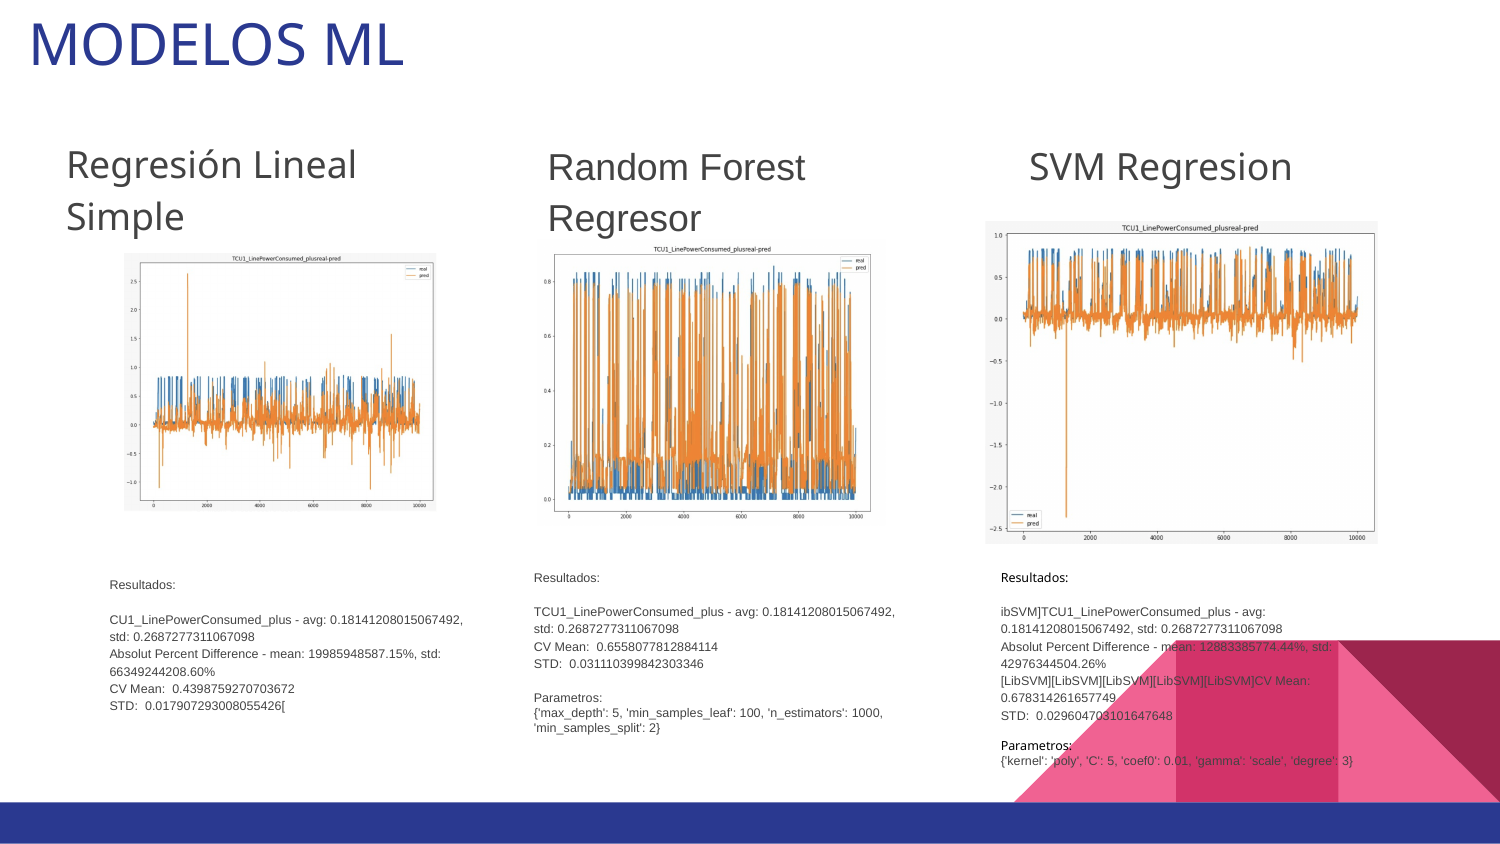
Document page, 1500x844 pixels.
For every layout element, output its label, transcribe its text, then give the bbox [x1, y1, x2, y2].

list Regresión Lineal Simple [51, 119, 486, 712]
title MODELOS ML [13, 0, 1412, 92]
text_box Resultados: [TCU1_LinePowerConsumed_plus - avg: 0.18141208015067492, std: 0.2687277311067098 CV Mean: 0.6558077812884114 STD: 0.031110399842303346 Parametros: {'max_depth': 5, 'min_samples_leaf': 100, 'n_estimators': 1000, 'min_samples_split': 2} [519, 552, 924, 751]
list Random Forest Regresor [532, 120, 968, 713]
picture [985, 221, 1378, 545]
list SVM Regresion [1014, 120, 1449, 713]
text_box Resultados: LibSVM]TCU1_LinePowerConsumed_plus - avg: 0.18141208015067492, std: 0.2687277311067098 Absolut Percent Difference - mean: 12883385774.44%, std: 42976344504.26% [LibSVM][LibSVM][LibSVM][LibSVM][LibSVM]CV Mean: 0.678314261657749 STD: 0.029604703101647648 Parametros: {'kernel': 'poly', 'C': 5, 'coef0': 0.01, 'gamma': 'scale', 'degree': 3} [985, 552, 1391, 783]
picture [536, 238, 887, 527]
picture [124, 252, 438, 513]
text_box Resultados: CU1_LinePowerConsumed_plus - avg: 0.18141208015067492, std: 0.2687277311067098 Absolut Percent Difference - mean: 19985948587.15%, std: 66349244208.60% CV Mean: 0.4398759270703672 STD: 0.017907293008055426[ [94, 560, 499, 743]
